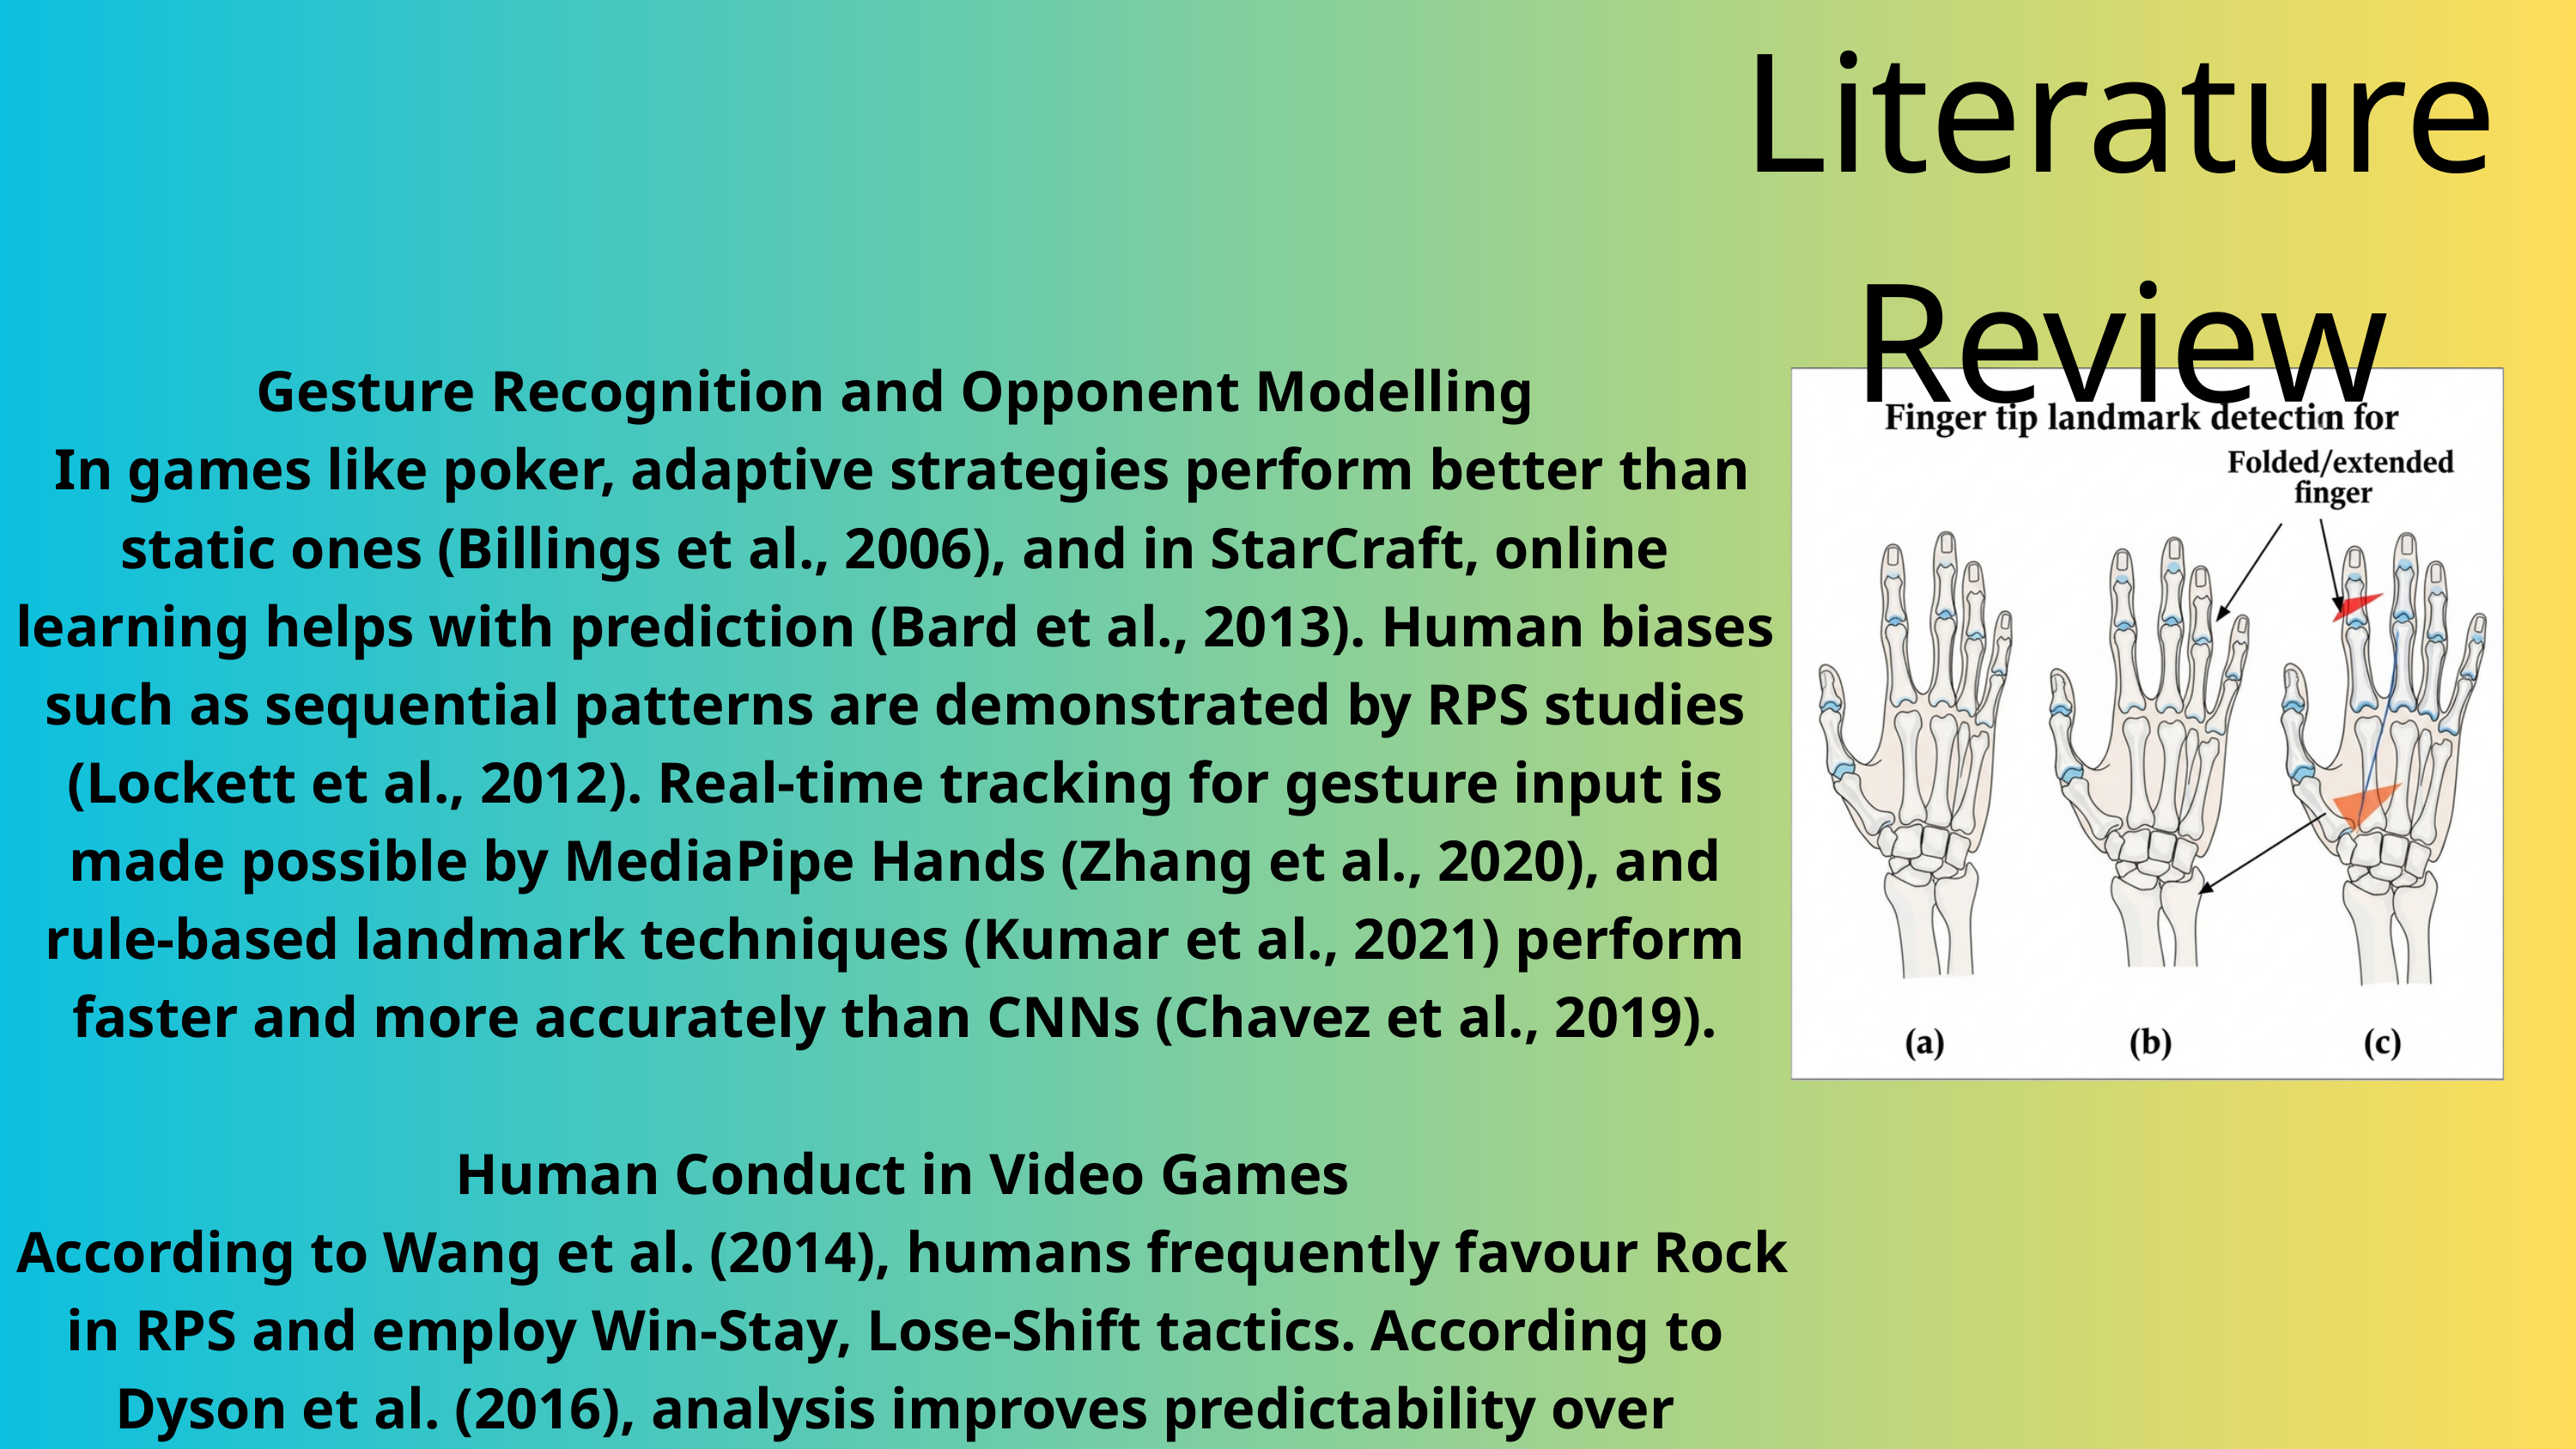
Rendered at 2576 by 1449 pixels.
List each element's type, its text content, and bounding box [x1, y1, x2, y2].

text_box Gesture Recognition and Opponent Modelling In games like poker, adaptive strategies perform better than static ones (Billings et al., 2006), and in StarCraft, online learning helps with prediction (Bard et al., 2013). Human biases such as sequential patterns are demonstrated by RPS studies (Lockett et al., 2012). Real-time tracking for gesture input is made possible by MediaPipe Hands (Zhang et al., 2020), and rule-based landmark techniques (Kumar et al., 2021) perform faster and more accurately than CNNs (Chavez et al., 2019). Human Conduct in Video Games According to Wang et al. (2014), humans frequently favour Rock in RPS and employ Win-Stay, Lose-Shift tactics. According to Dyson et al. (2016), analysis improves predictability over randomness. [0, 271, 1791, 1449]
text_box Literature Review [1663, 0, 2576, 435]
text_box [1791, 435, 2505, 1081]
